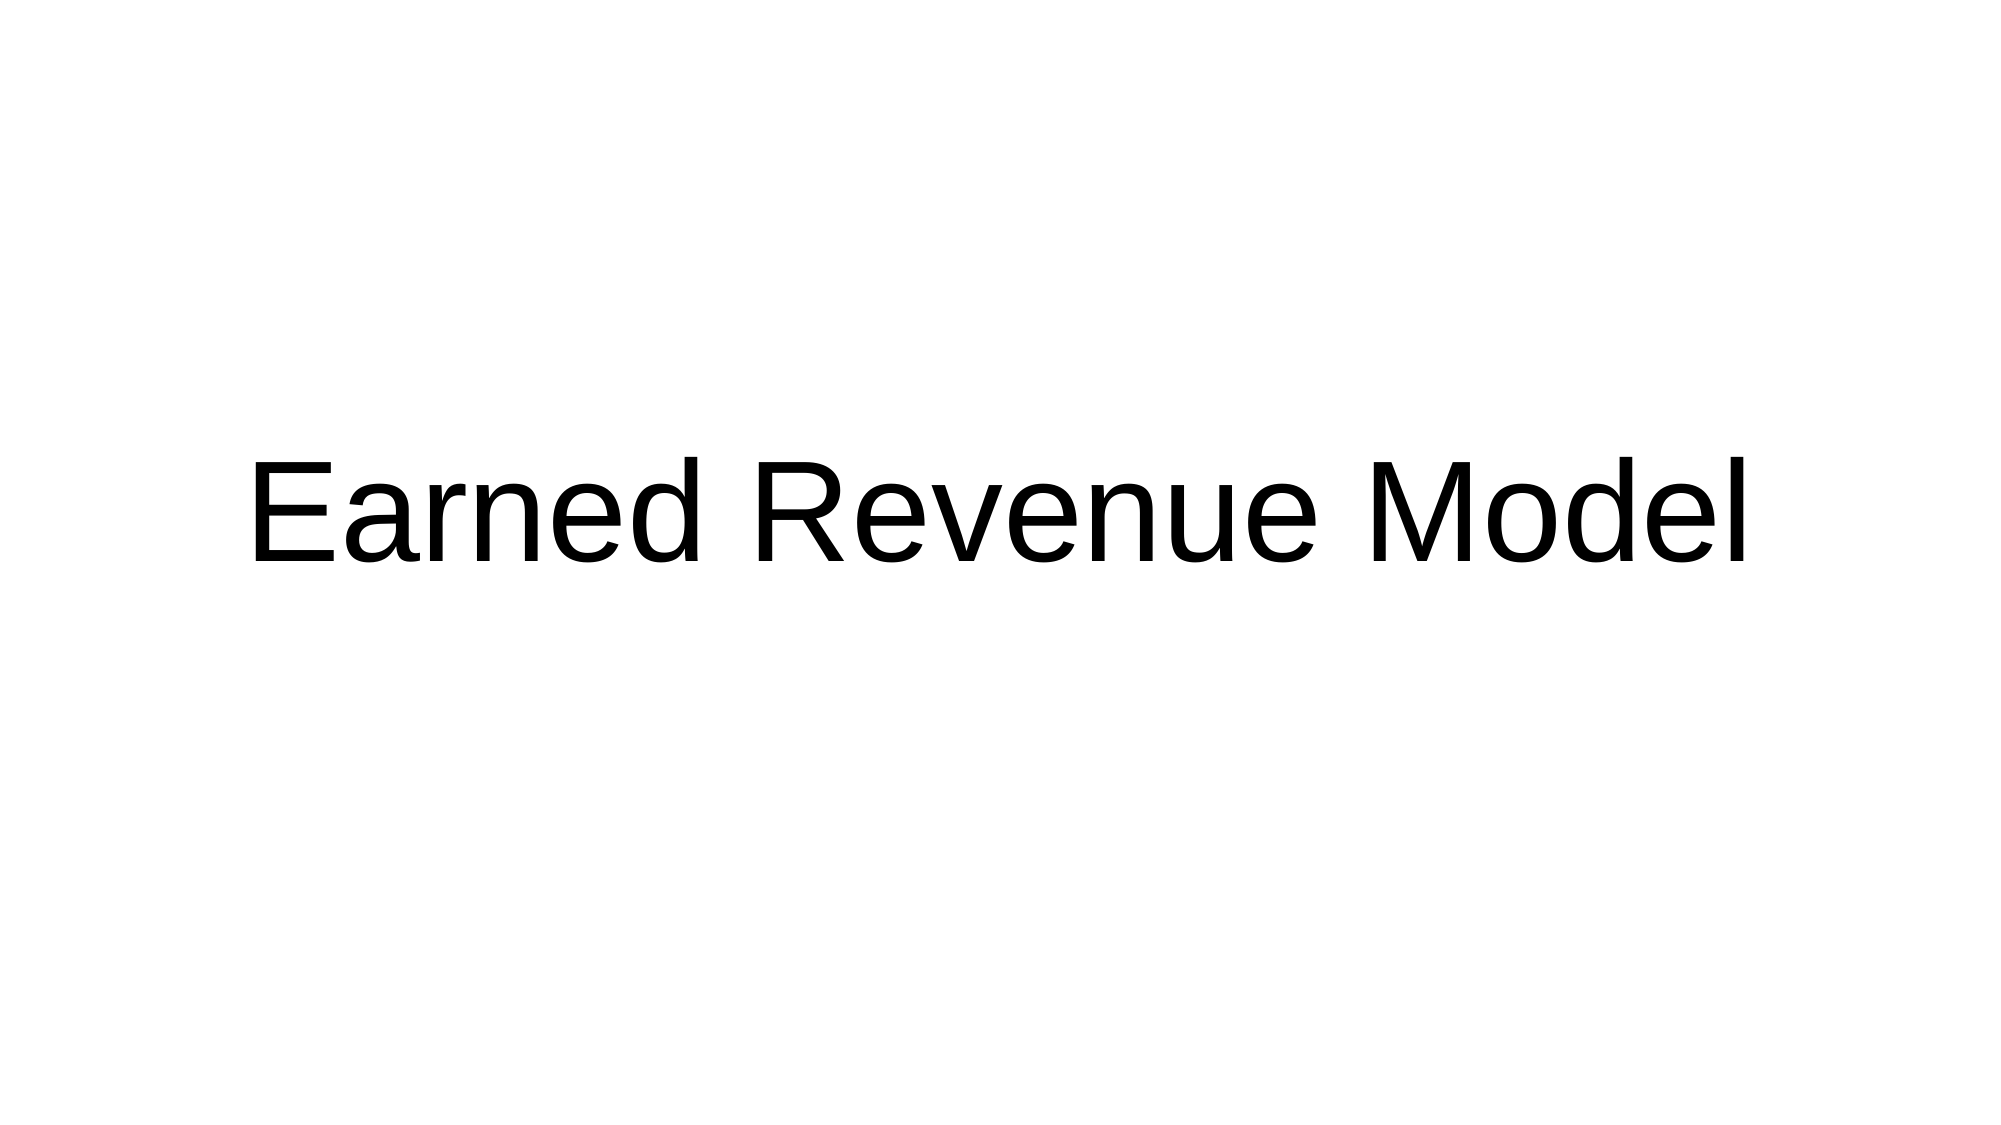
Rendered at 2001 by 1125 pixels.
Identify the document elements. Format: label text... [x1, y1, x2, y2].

title Earned Revenue Model [68, 162, 1932, 612]
